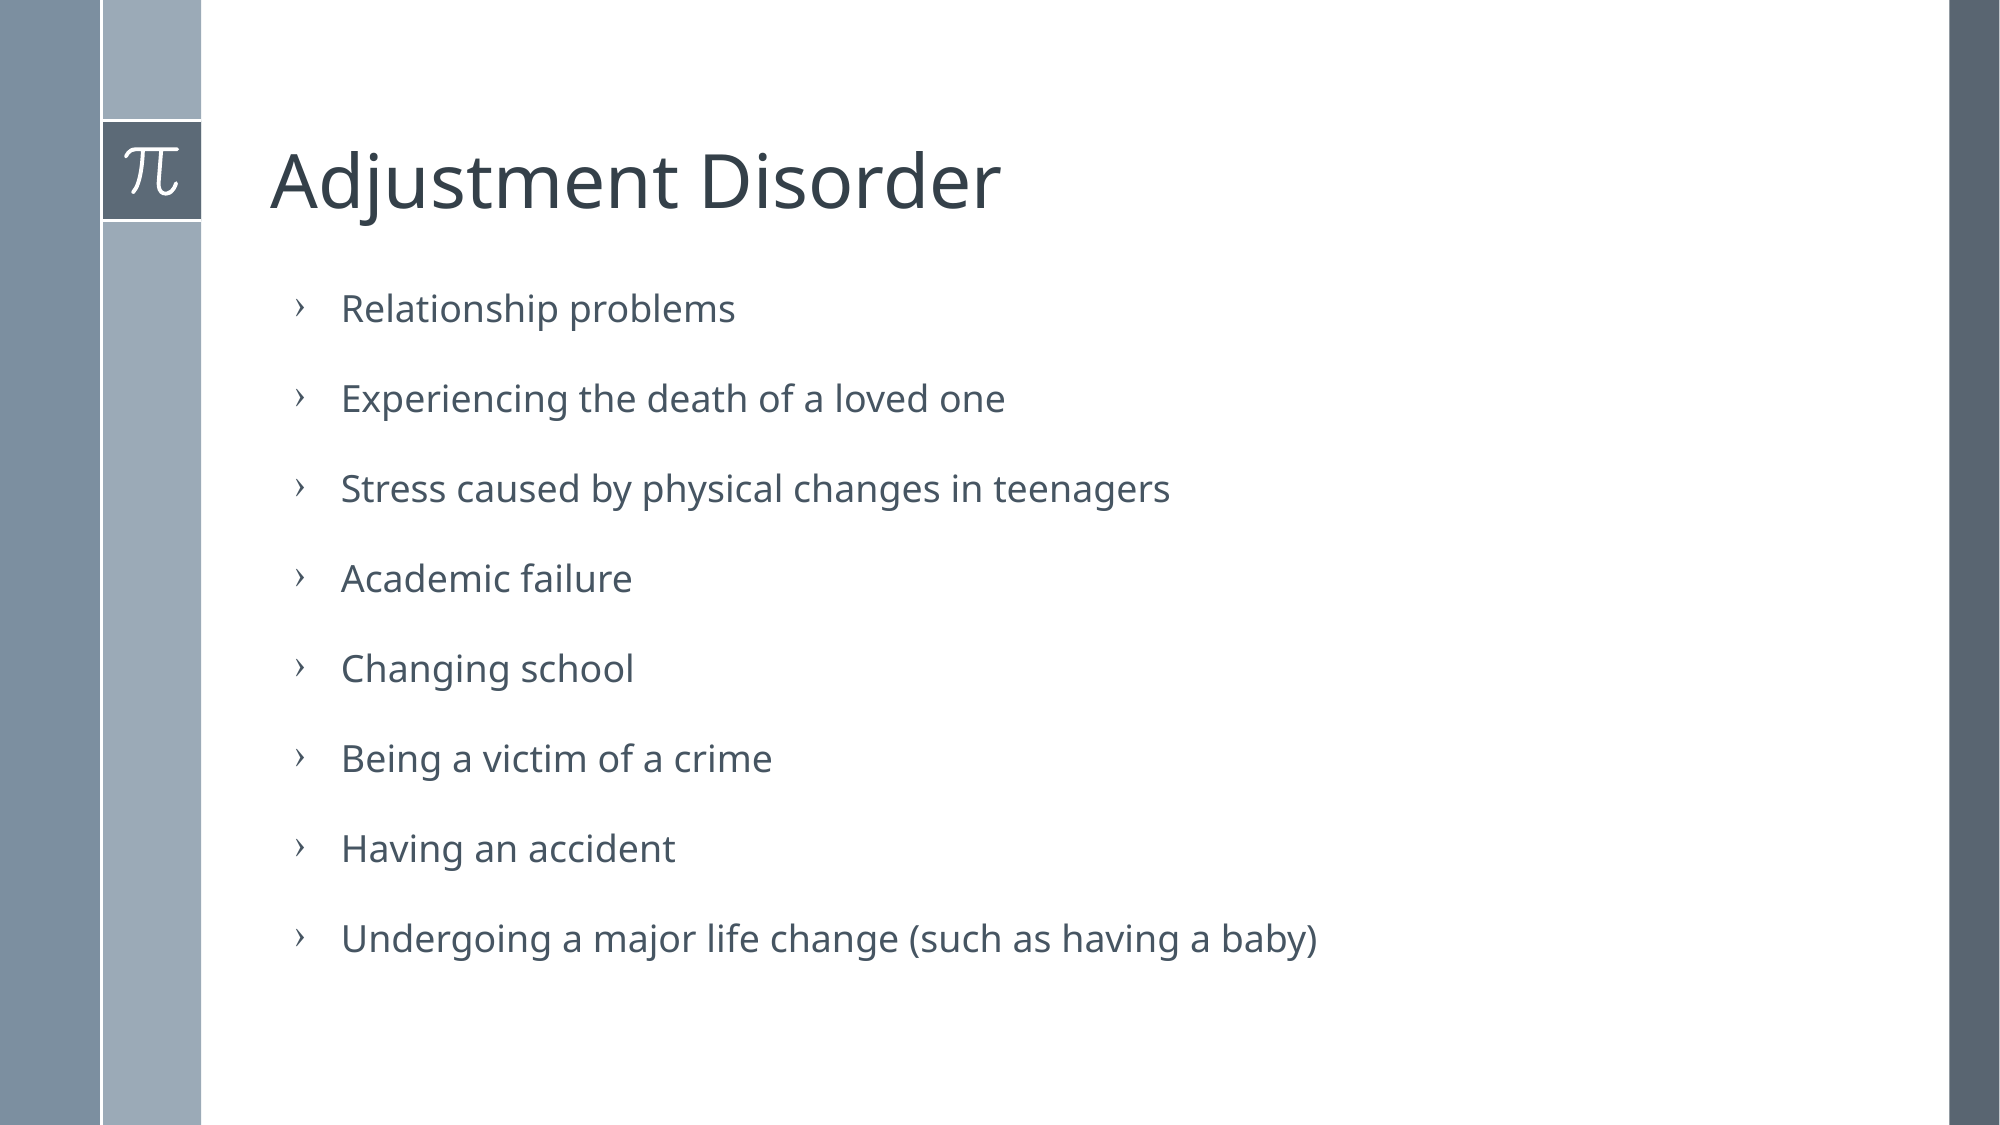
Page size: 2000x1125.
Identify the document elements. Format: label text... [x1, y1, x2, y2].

title Adjustment Disorder [255, 113, 1861, 233]
text_box Relationship problems Experiencing the death of a loved one Stress caused by physical changes in teenagers Academic failure Changing school Being a victim of a crime Having an accident Undergoing a major life change (such as having a baby) [279, 232, 1827, 1058]
